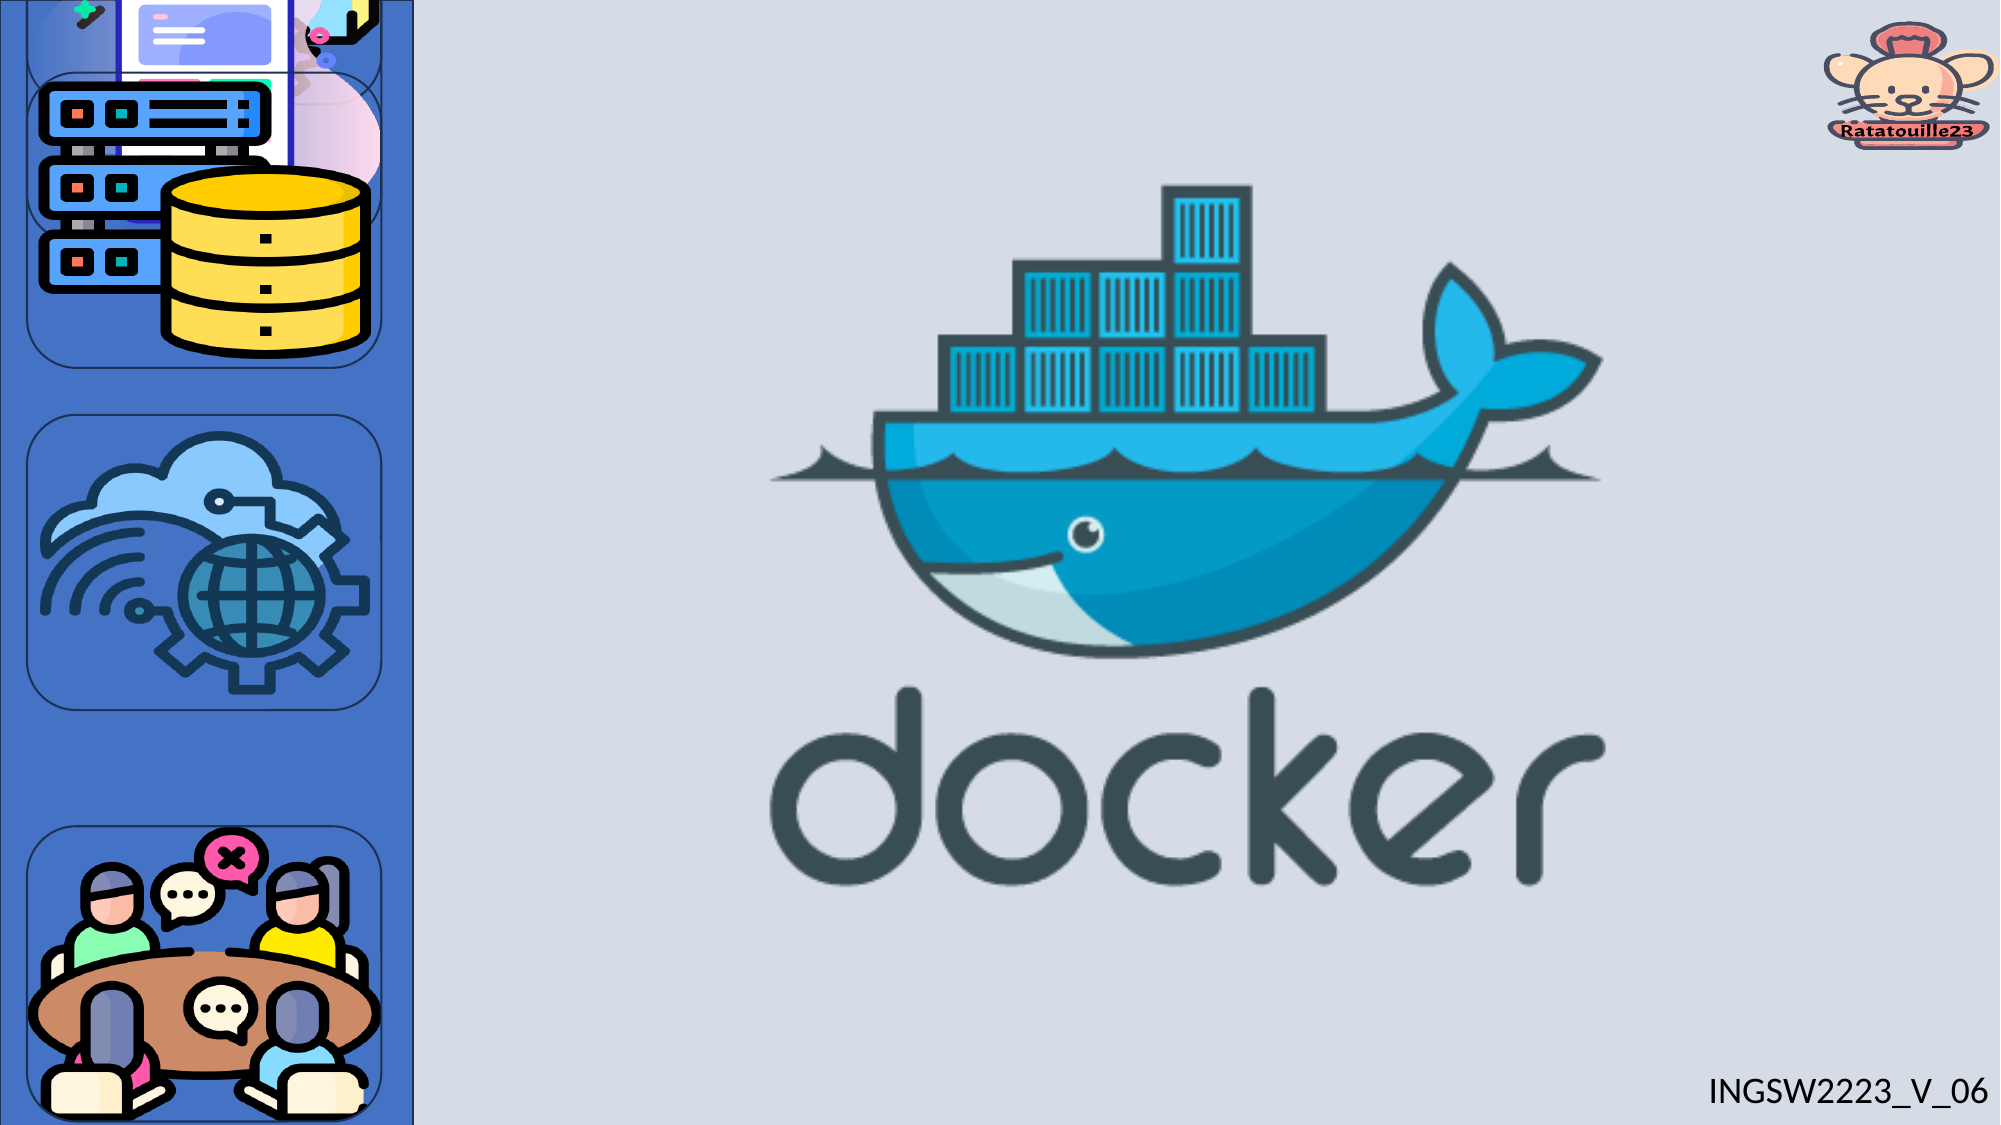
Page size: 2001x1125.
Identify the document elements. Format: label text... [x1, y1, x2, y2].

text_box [1823, 21, 2000, 150]
picture [718, 146, 1678, 940]
text_box [0, 0, 414, 1125]
text_box [25, 71, 383, 369]
text_box [25, 825, 383, 1123]
text_box [25, 0, 383, 120]
text_box INGSW2223_V_06 [1693, 1058, 2000, 1118]
text_box [25, 413, 383, 712]
